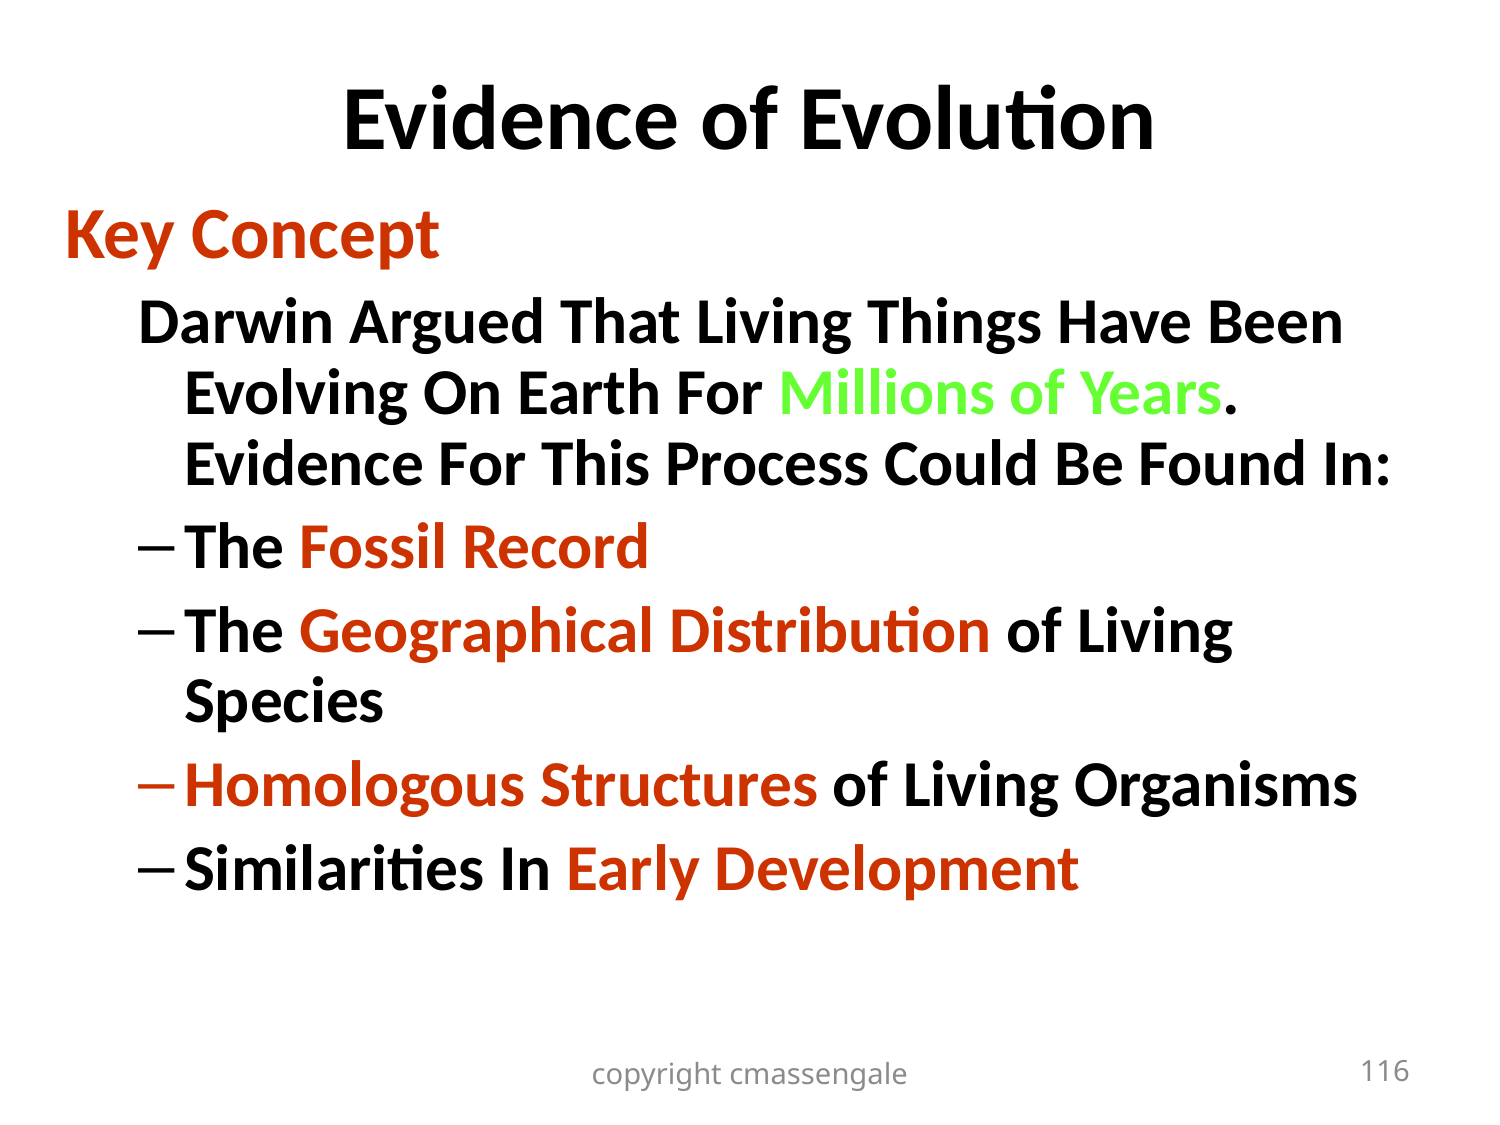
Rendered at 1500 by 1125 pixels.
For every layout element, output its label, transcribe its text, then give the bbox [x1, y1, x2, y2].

slide_number 116 [1074, 1042, 1425, 1103]
title Evidence of Evolution [112, 37, 1388, 187]
footer copyright cmassengale [512, 1042, 988, 1103]
list Key Concept Darwin Argued That Living Things Have Been Evolving On Earth For Millions of Years. Evidence For This Process Could Be Found In: The Fossil Record The Geographical Distribution of Living Species Homologous Structures of Living Organisms Similarities In Early Development [50, 187, 1438, 980]
